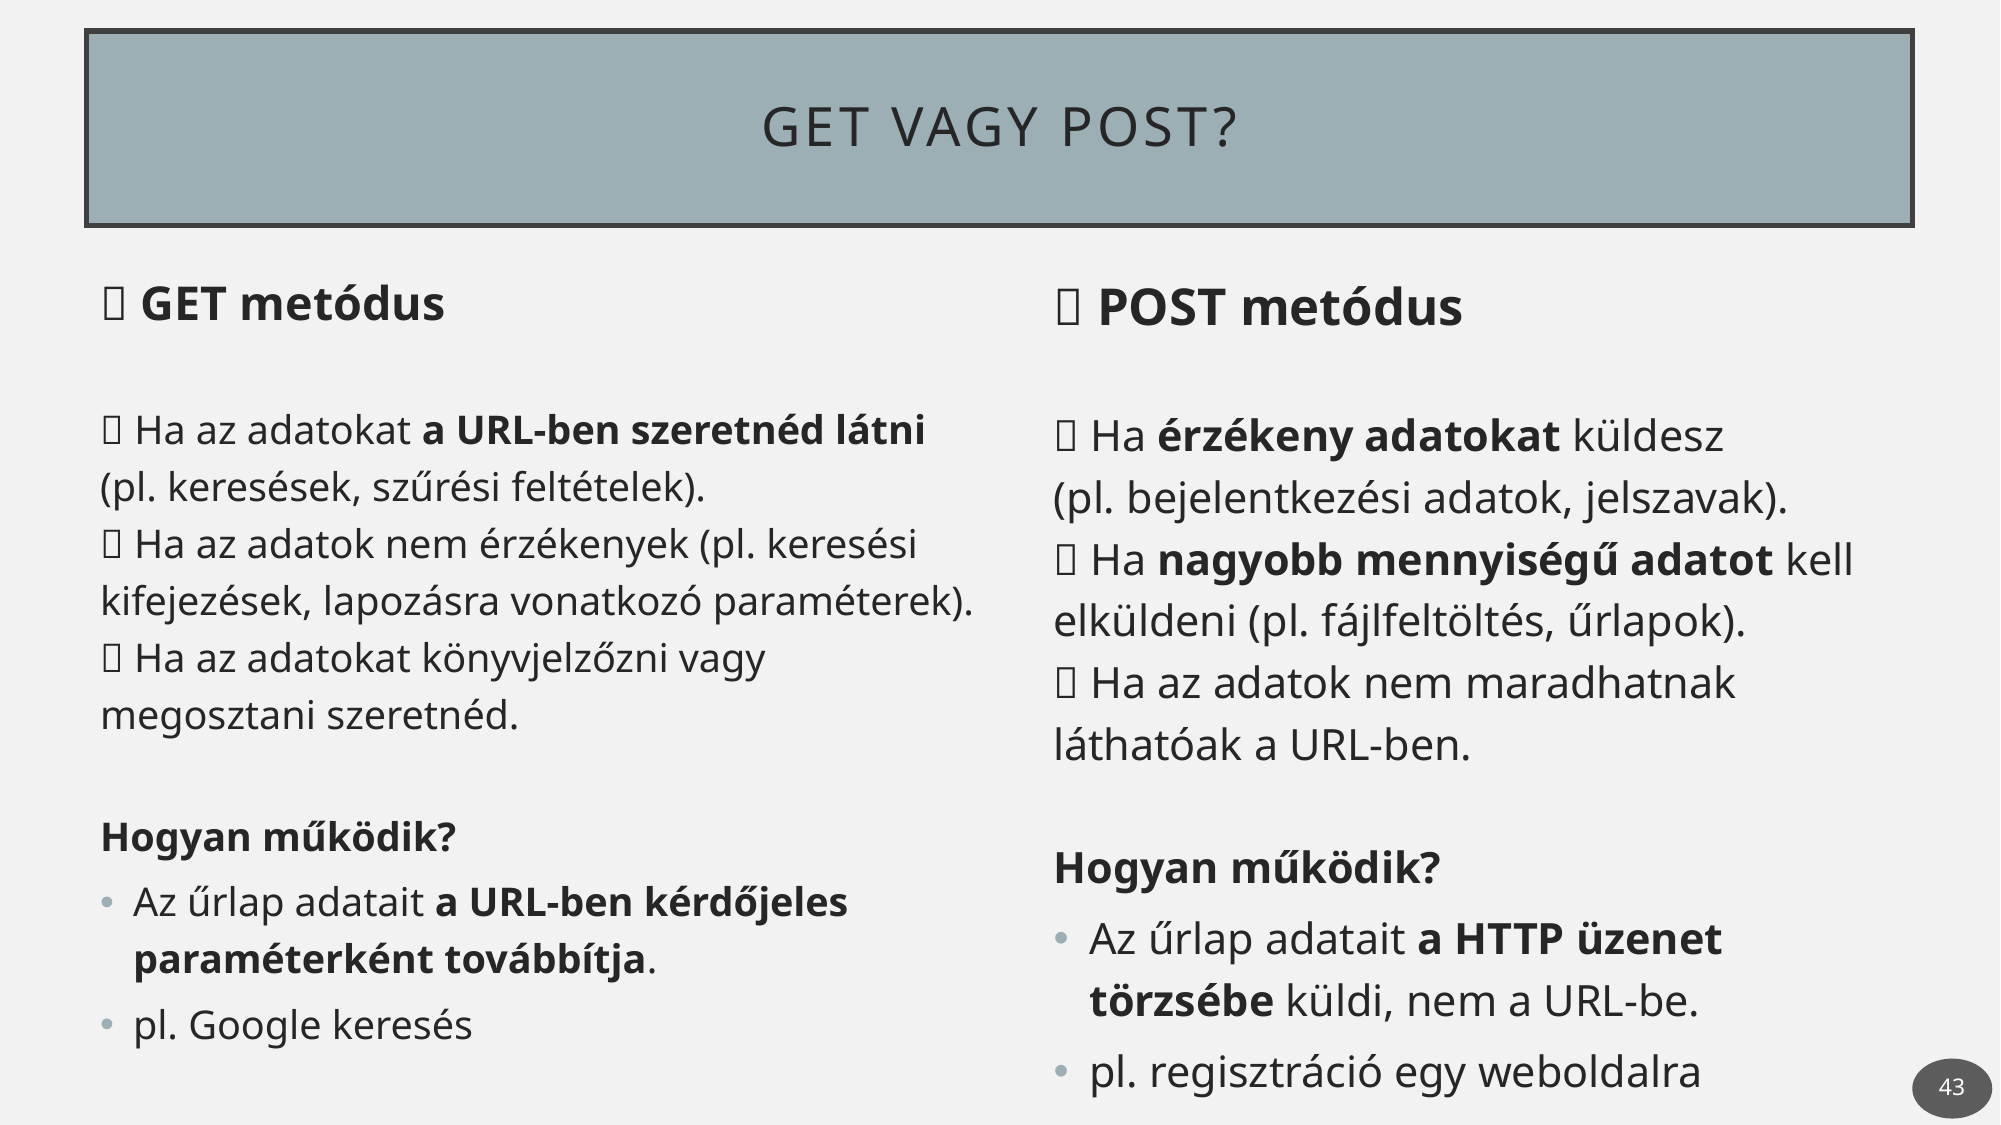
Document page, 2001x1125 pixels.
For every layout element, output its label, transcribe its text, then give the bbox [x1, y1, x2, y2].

list 🔹 GET metódus ✅ Ha az adatokat a URL-ben szeretnéd látni (pl. keresések, szűrési feltételek). ✅ Ha az adatok nem érzékenyek (pl. keresési kifejezések, lapozásra vonatkozó paraméterek). ✅ Ha az adatokat könyvjelzőzni vagy megosztani szeretnéd. Hogyan működik? Az űrlap adatait a URL-ben kérdőjeles paraméterként továbbítja. pl. Google keresés [85, 255, 1000, 1118]
title Get vagy post? [84, 28, 1915, 228]
list 🔹 POST metódus ✅ Ha érzékeny adatokat küldesz (pl. bejelentkezési adatok, jelszavak). ✅ Ha nagyobb mennyiségű adatot kell elküldeni (pl. fájlfeltöltés, űrlapok). ✅ Ha az adatok nem maradhatnak láthatóak a URL-ben. Hogyan működik? Az űrlap adatait a HTTP üzenet törzsébe küldi, nem a URL-be. pl. regisztráció egy weboldalra [1038, 255, 1913, 1118]
slide_number 43 [1912, 1058, 1993, 1119]
